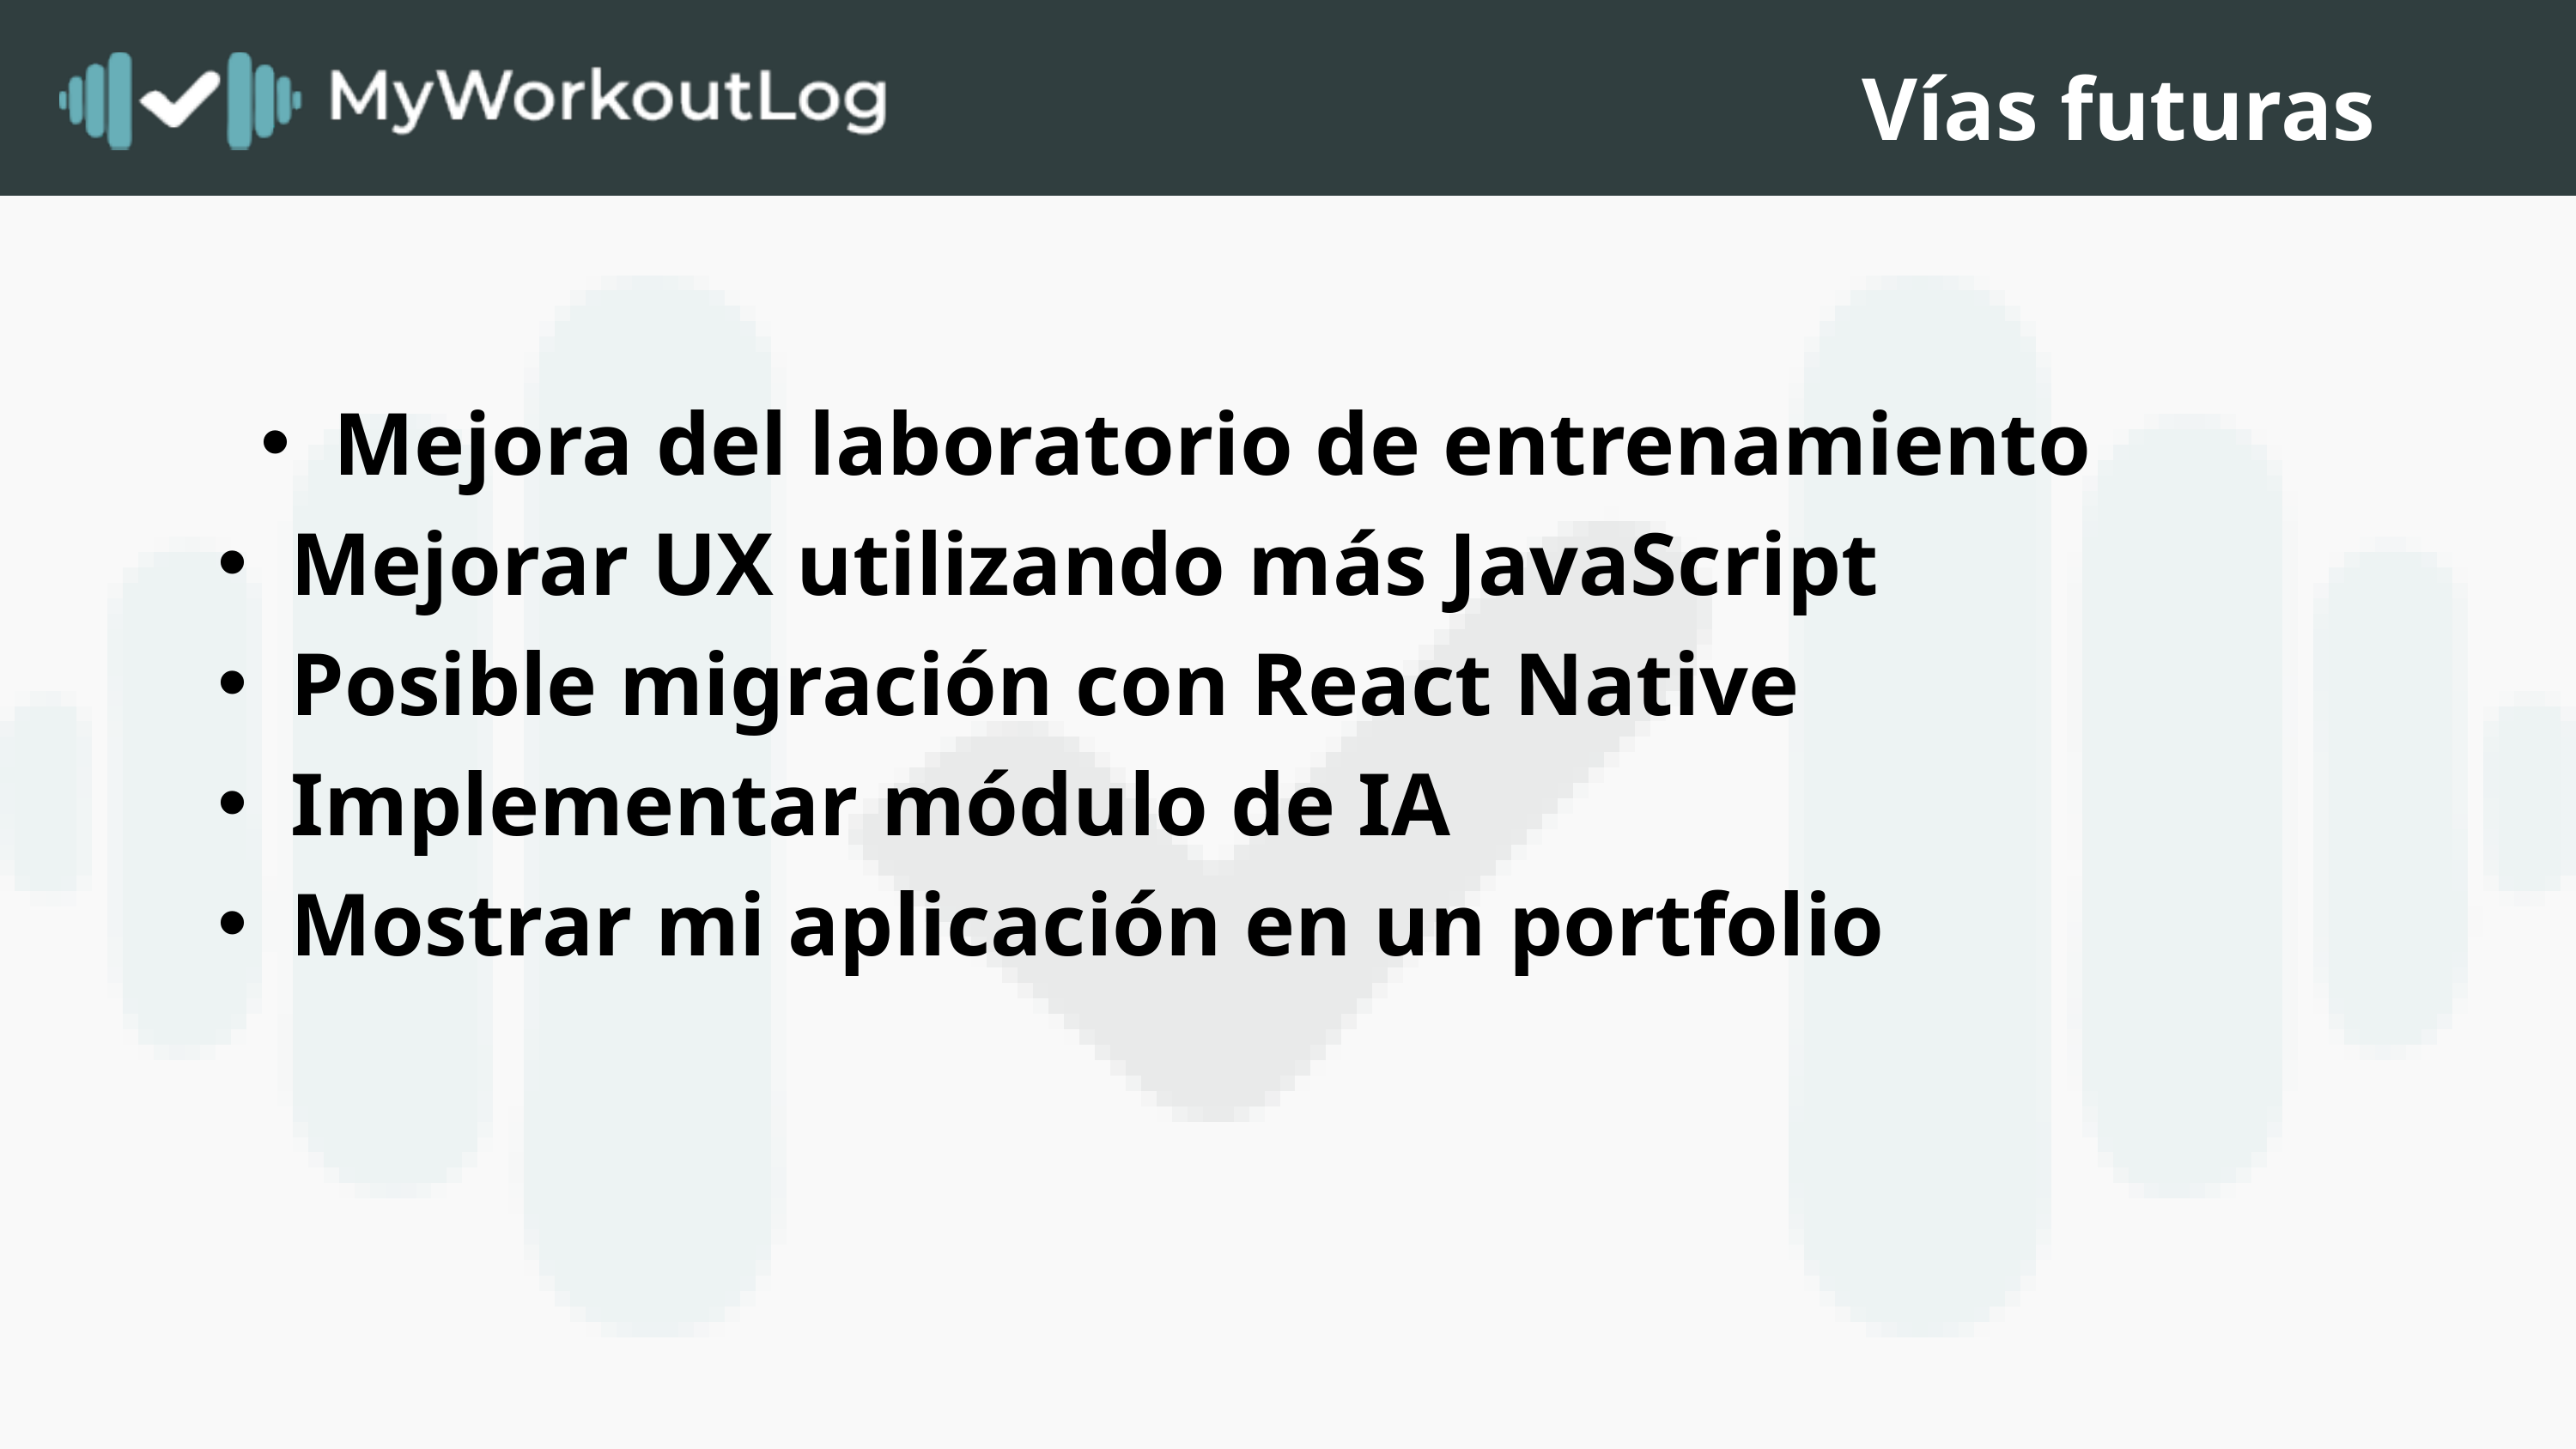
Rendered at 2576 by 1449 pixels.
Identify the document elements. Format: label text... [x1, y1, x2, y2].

text_box Mejora del laboratorio de entrenamiento Mejorar UX utilizando más JavaScript Posible migración con React Native Implementar módulo de IA Mostrar mi aplicación en un portfolio [144, 372, 2136, 973]
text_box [0, 0, 2576, 196]
text_box [0, 276, 2576, 1353]
